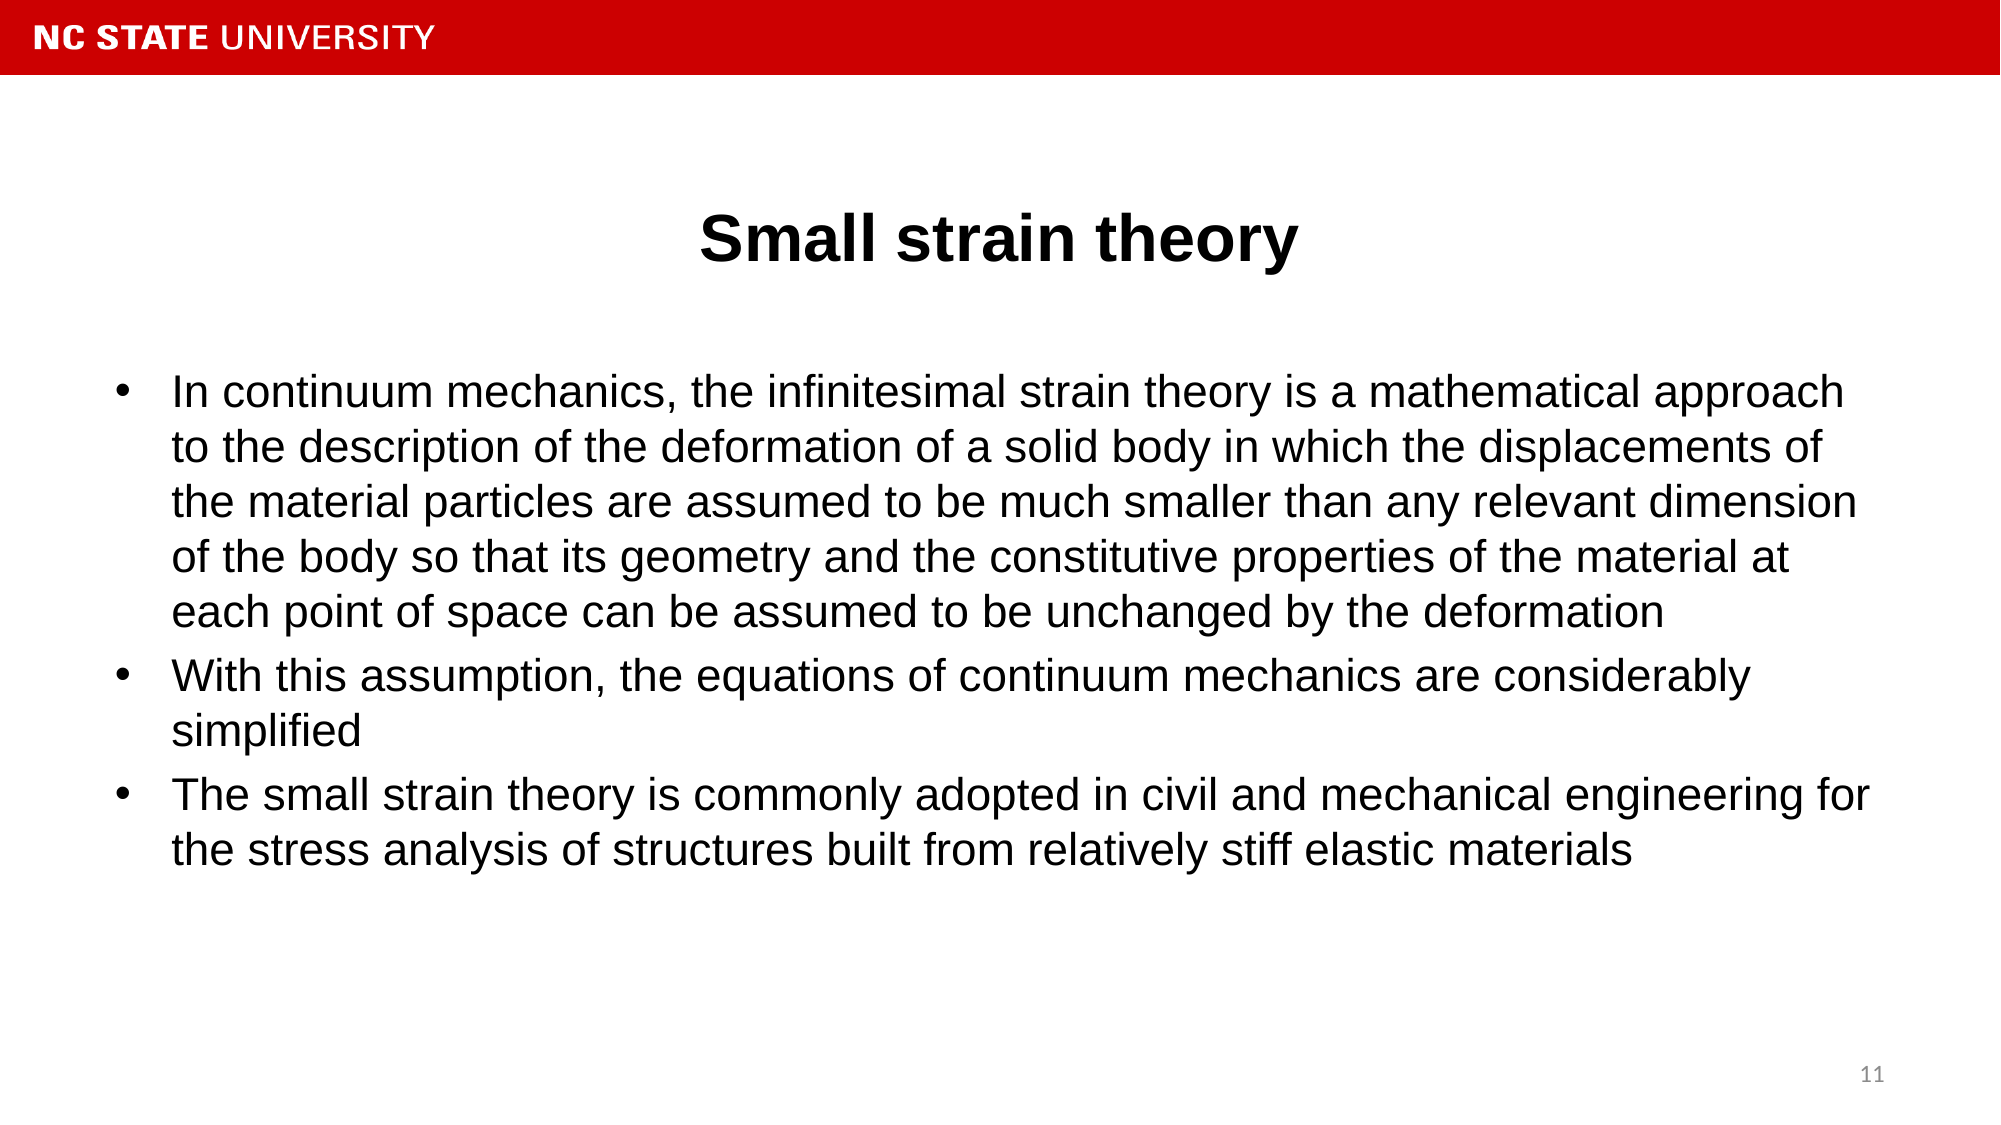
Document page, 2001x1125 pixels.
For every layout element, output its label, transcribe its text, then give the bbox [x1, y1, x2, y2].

slide_number 11 [1433, 1042, 1900, 1103]
list In continuum mechanics, the infinitesimal strain theory is a mathematical approach to the description of the deformation of a solid body in which the displacements of the material particles are assumed to be much smaller than any relevant dimension of the body so that its geometry and the constitutive properties of the material at each point of space can be assumed to be unchanged by the deformation With this assumption, the equations of continuum mechanics are considerably simplified The small strain theory is commonly adopted in civil and mechanical engineering for the stress analysis of structures built from relatively stiff elastic materials [99, 354, 1900, 1005]
picture [0, 0, 2000, 75]
title Small strain theory [99, 147, 1900, 323]
